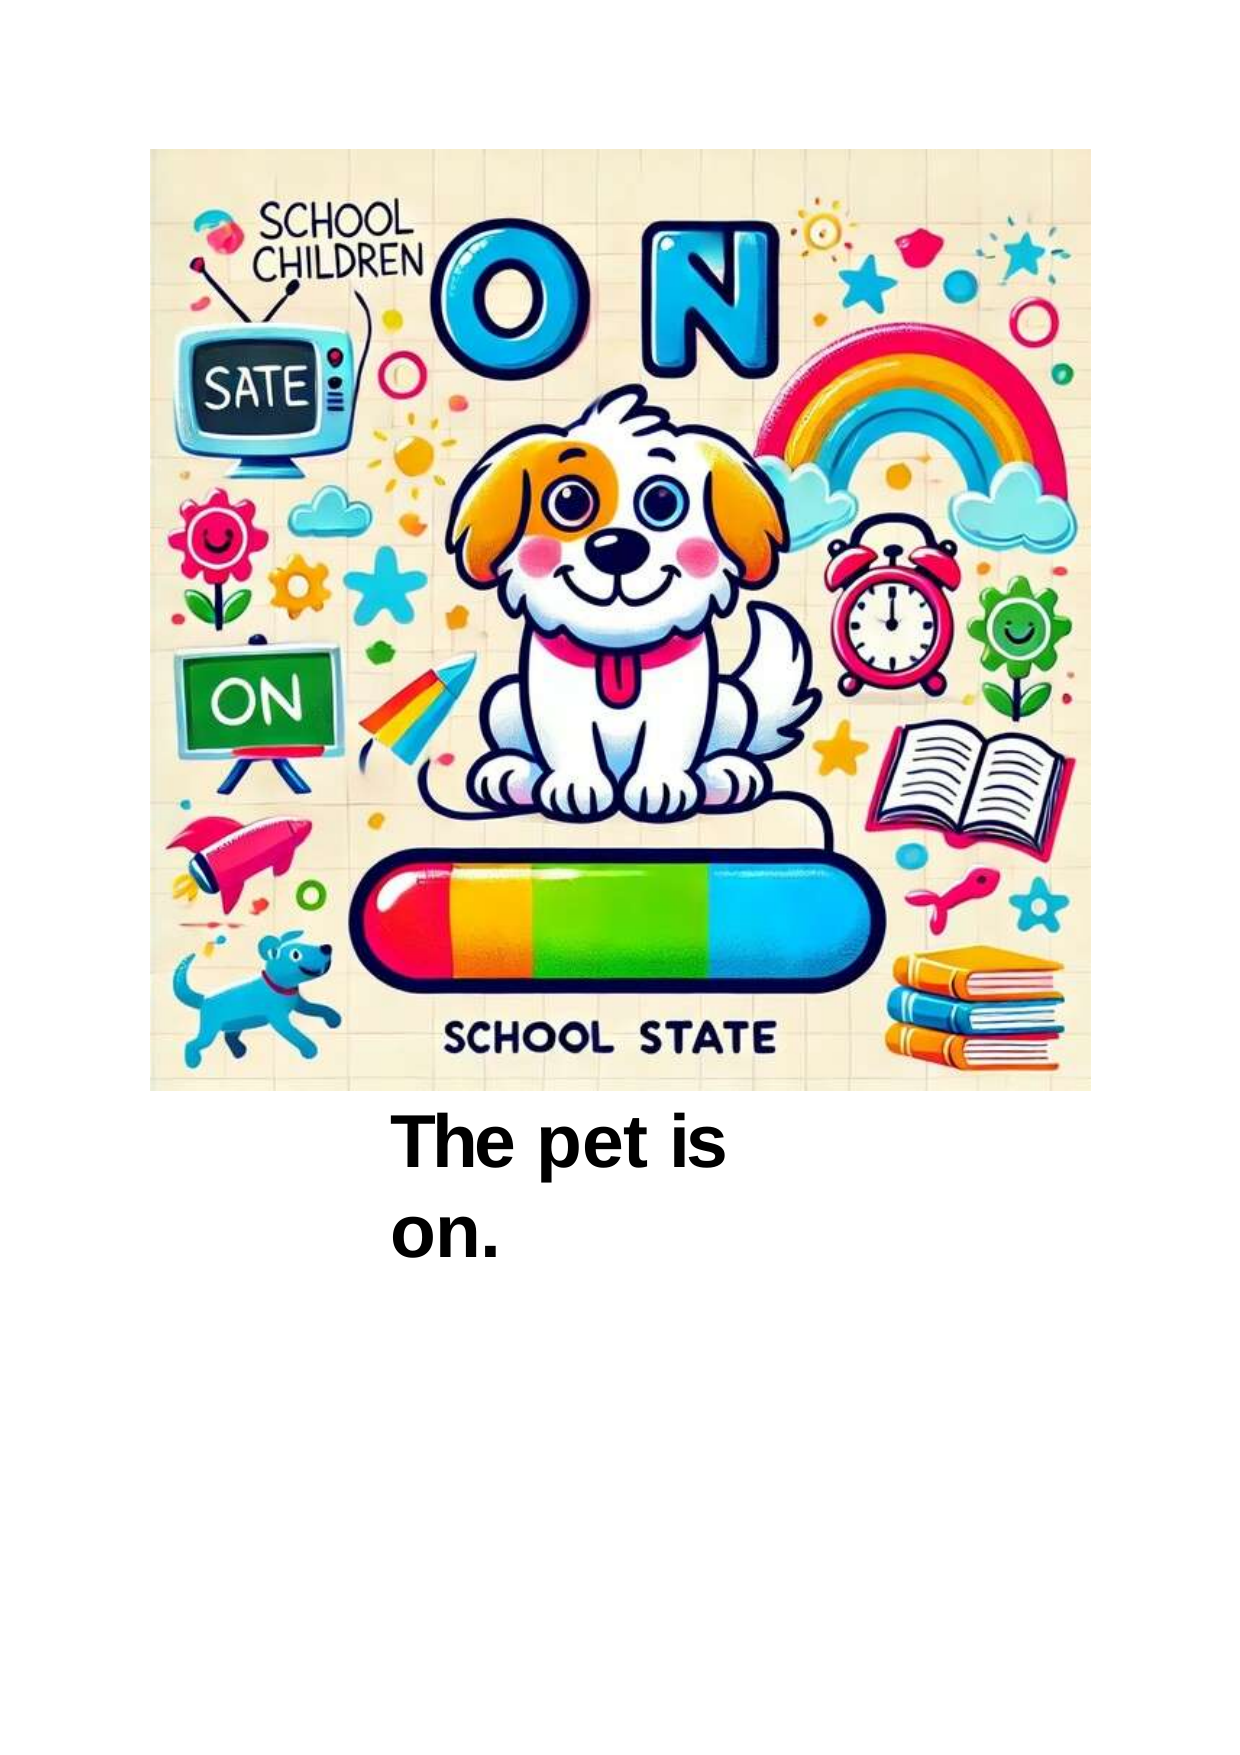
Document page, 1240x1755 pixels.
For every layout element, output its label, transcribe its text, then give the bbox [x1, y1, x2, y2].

picture [149, 149, 1091, 1091]
text_box The pet is on. [388, 1099, 853, 1273]
